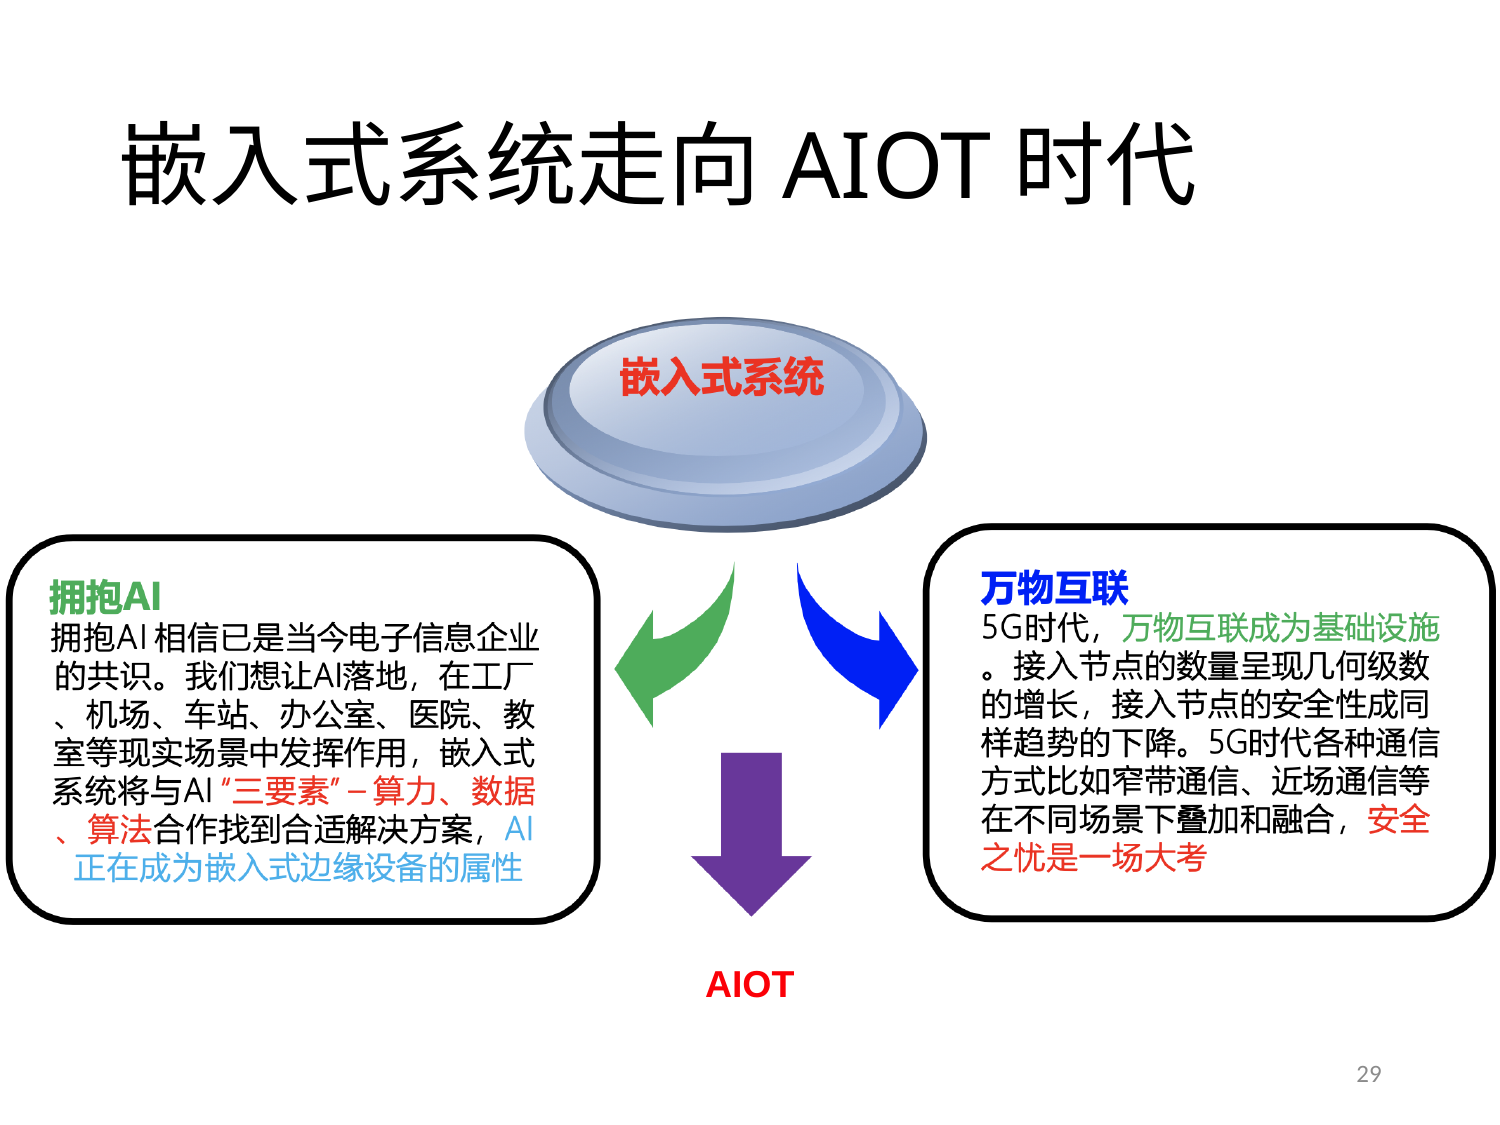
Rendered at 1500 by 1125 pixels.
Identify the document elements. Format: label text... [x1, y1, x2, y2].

picture [0, 306, 1500, 941]
title 嵌入式系统走向AIOT时代 [103, 59, 1397, 278]
text_box AIOT [690, 952, 810, 1013]
slide_number 29 [1059, 1042, 1397, 1103]
